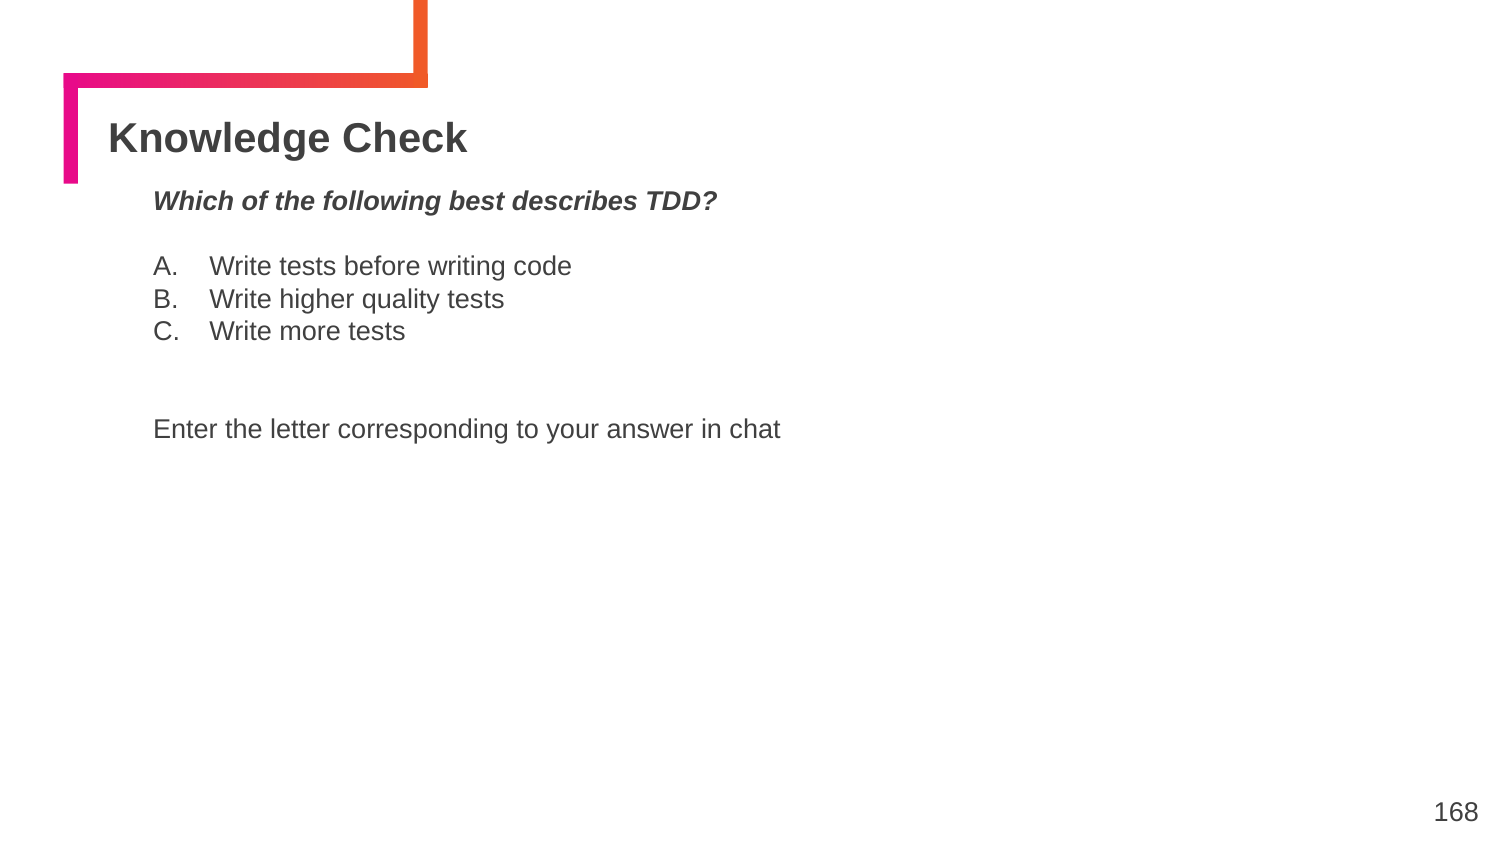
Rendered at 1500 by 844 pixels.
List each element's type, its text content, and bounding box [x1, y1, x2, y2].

subtitle Which of the following best describes TDD? Write tests before writing code Write higher quality tests Write more tests Enter the letter corresponding to your answer in chat [100, 168, 1352, 690]
slide_number 168 [1403, 779, 1494, 844]
title Knowledge Check [100, 117, 1455, 169]
